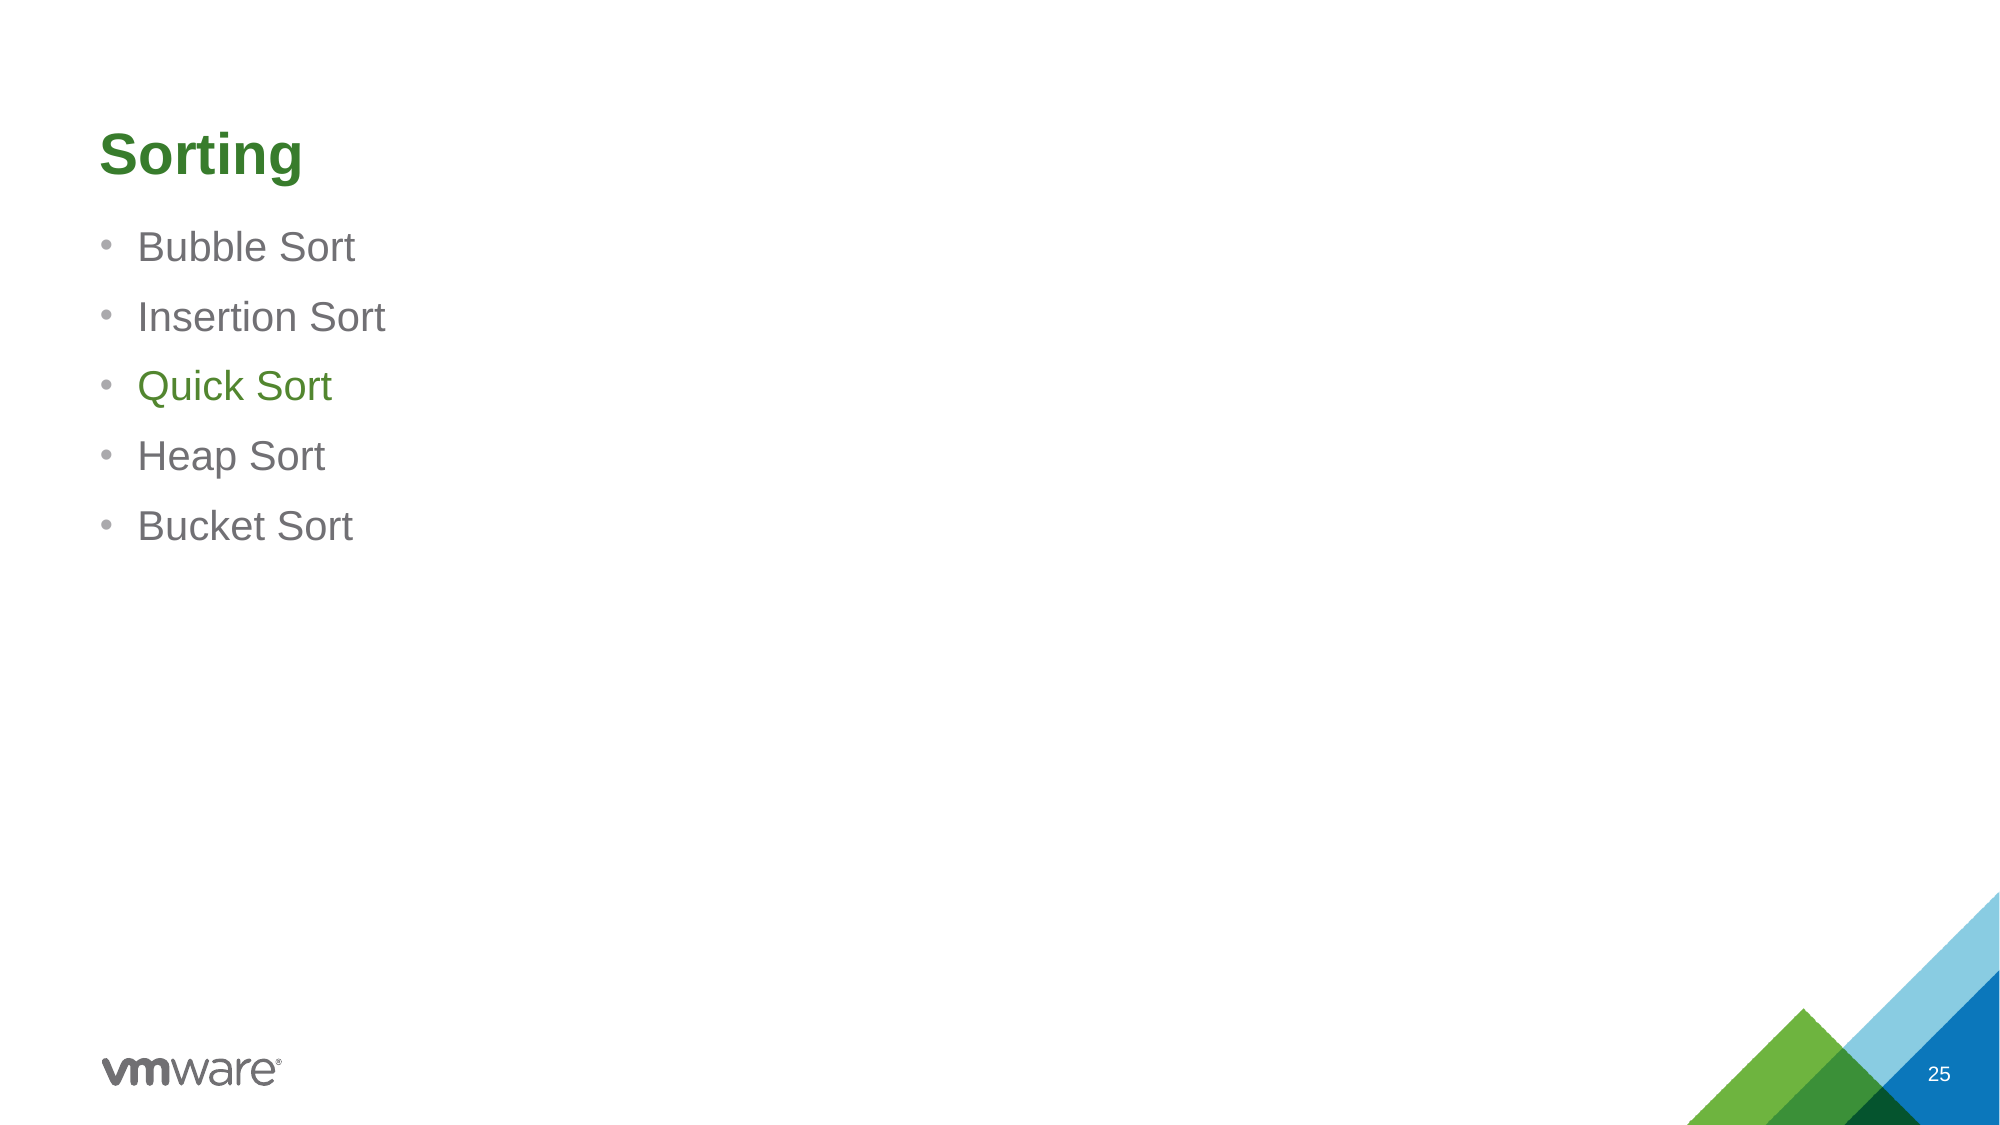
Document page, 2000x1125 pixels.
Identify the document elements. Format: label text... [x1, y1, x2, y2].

title Sorting [99, 54, 1900, 188]
list Bubble Sort Insertion Sort Quick Sort Heap Sort Bucket Sort [99, 224, 1900, 988]
slide_number 25 [1902, 1060, 1977, 1085]
picture [1674, 887, 2000, 1125]
